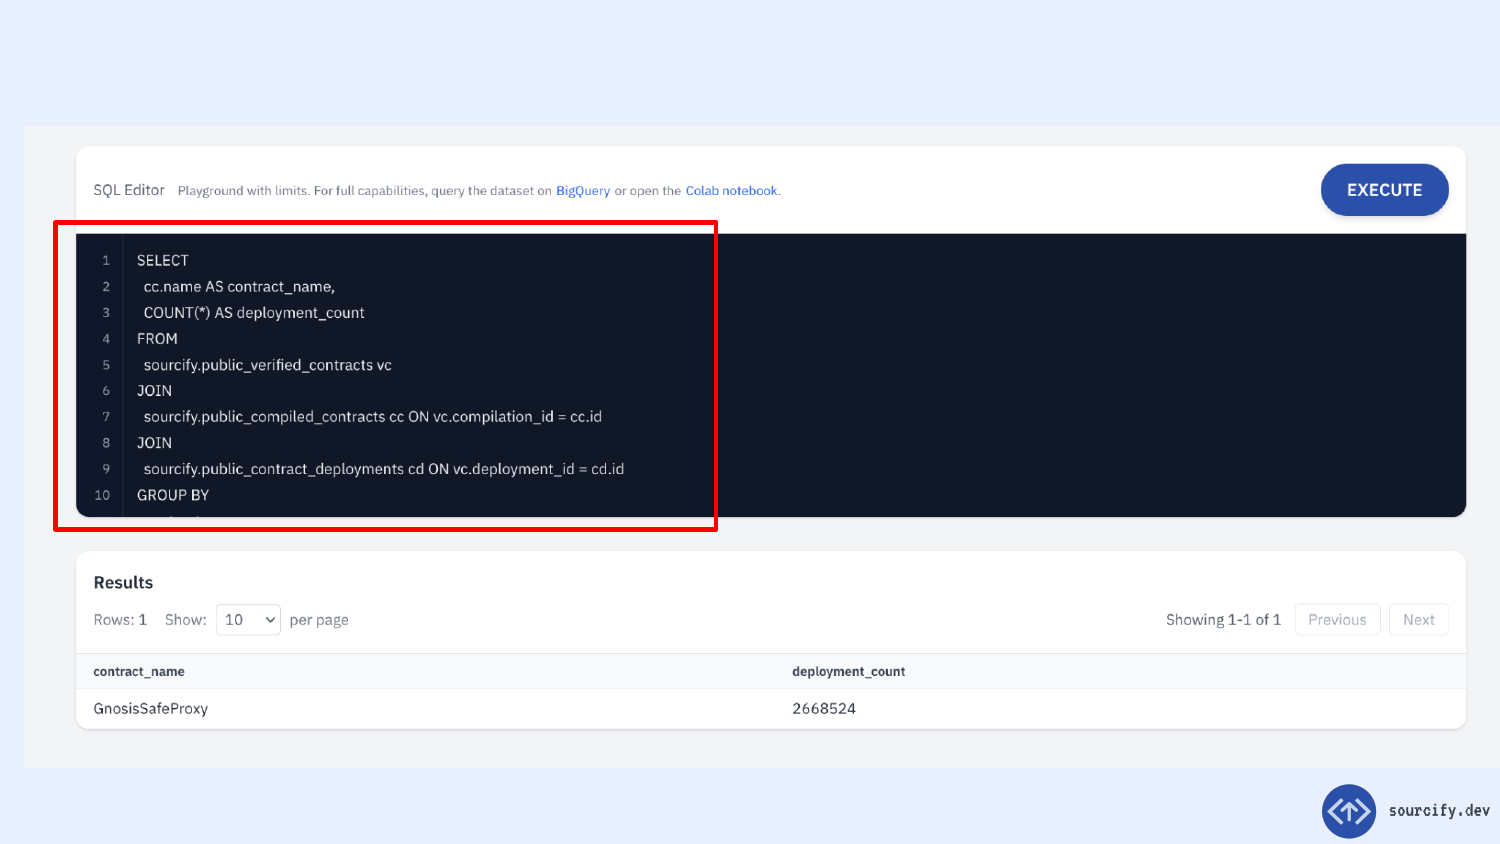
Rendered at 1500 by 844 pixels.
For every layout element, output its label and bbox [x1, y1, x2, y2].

picture [1313, 779, 1500, 844]
picture [24, 126, 1500, 768]
